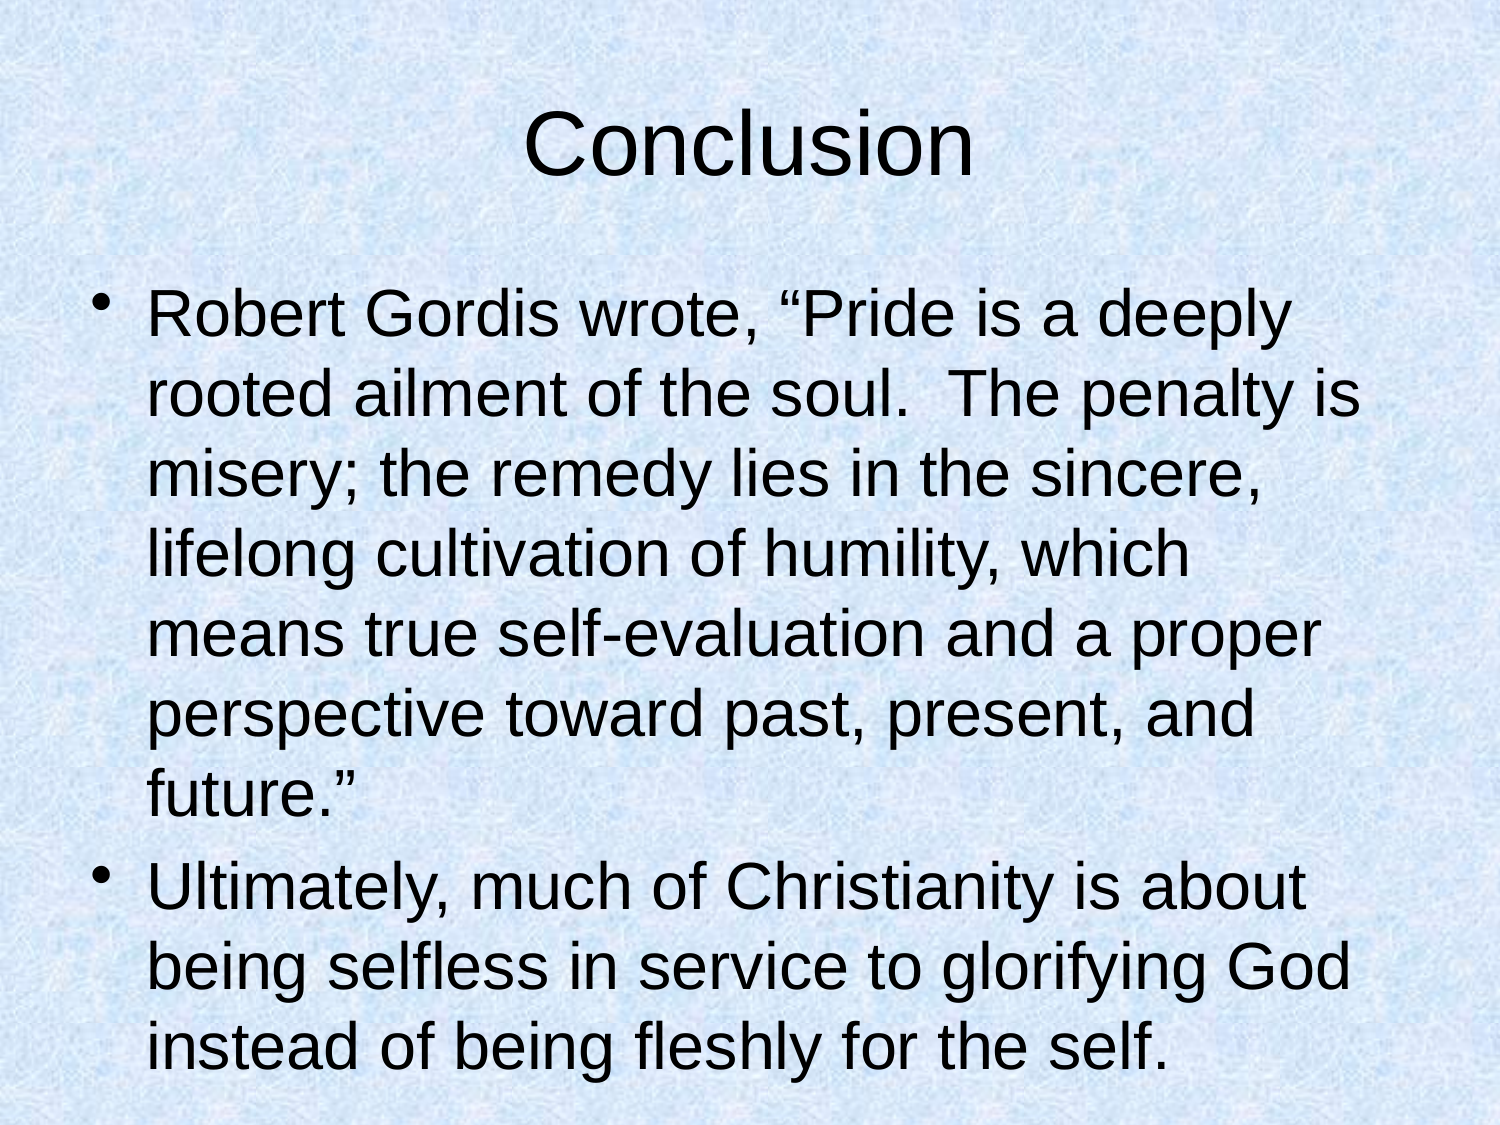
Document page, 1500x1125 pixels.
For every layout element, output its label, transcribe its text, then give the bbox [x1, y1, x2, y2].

list Robert Gordis wrote, “Pride is a deeply rooted ailment of the soul. The penalty is misery; the remedy lies in the sincere, lifelong cultivation of humility, which means true self-evaluation and a proper perspective toward past, present, and future.” Ultimately, much of Christianity is about being selfless in service to glorifying God instead of being fleshly for the self. [75, 262, 1425, 1005]
title Conclusion [75, 45, 1425, 233]
picture [0, 0, 1500, 1125]
